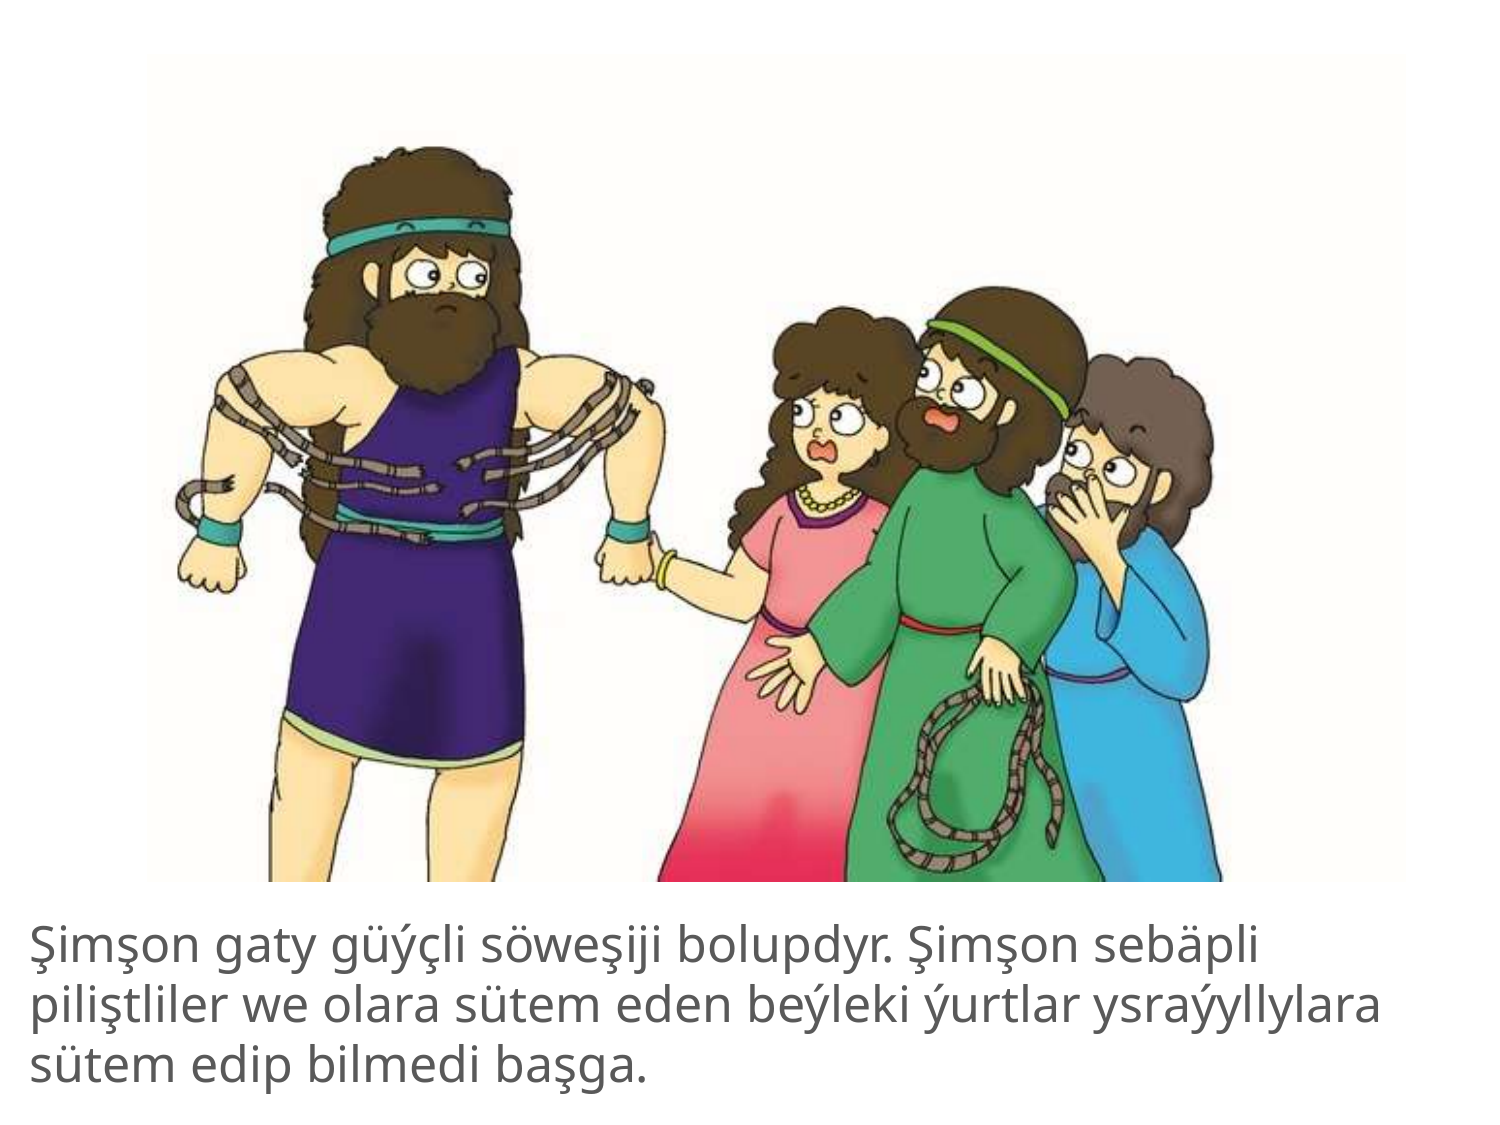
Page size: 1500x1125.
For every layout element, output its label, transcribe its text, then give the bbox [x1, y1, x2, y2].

picture [147, 54, 1406, 882]
text_box Şimşon gaty güýçli söweşiji bolupdyr. Şimşon sebäpli piliştliler we olara sütem eden beýleki ýurtlar ysraýyllylara sütem edip bilmedi başga. [14, 905, 1486, 1100]
